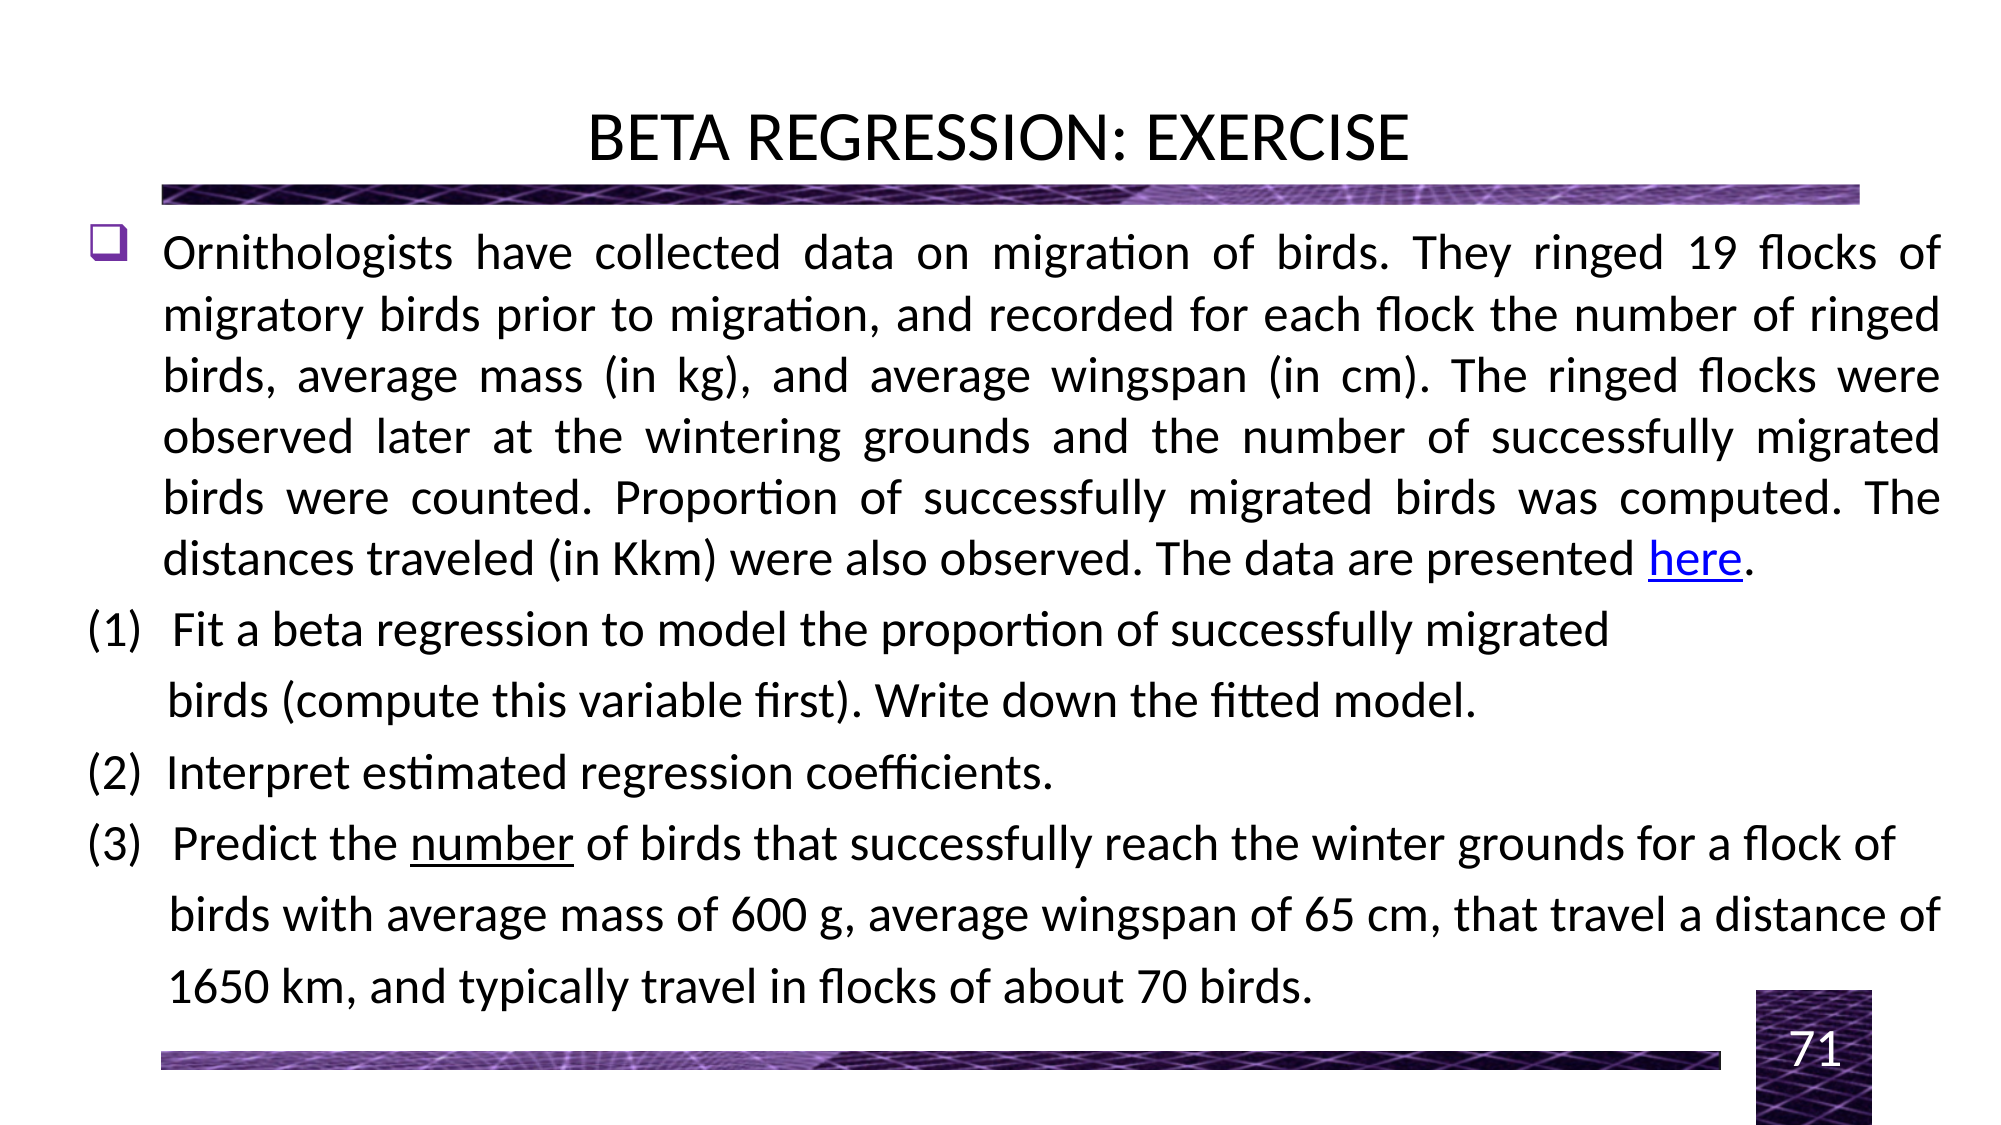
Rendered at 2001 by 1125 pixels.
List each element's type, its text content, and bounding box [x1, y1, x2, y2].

text_box BETA REGRESSION: EXERCISE [136, 66, 1864, 199]
subtitle Ornithologists have collected data on migration of birds. They ringed 19 flocks of migratory birds prior to migration, and recorded for each flock the number of ringed birds, average mass (in kg), and average wingspan (in cm). The ringed flocks were observed later at the wintering grounds and the number of successfully migrated birds were counted. Proportion of successfully migrated birds was computed. The distances traveled (in Kkm) were also observed. The data are presented here. Fit a beta regression to model the proportion of successfully migrated birds (compute this variable first). Write down the fitted model. (2) Interpret estimated regression coefficients. Predict the number of birds that successfully reach the winter grounds for a flock of birds with average mass of 600 g, average wingspan of 65 cm, that travel a distance of 1650 km, and typically travel in flocks of about 70 birds. [71, 211, 1959, 1071]
picture [1756, 990, 1872, 1125]
picture [161, 1051, 1721, 1070]
picture [161, 184, 1860, 205]
